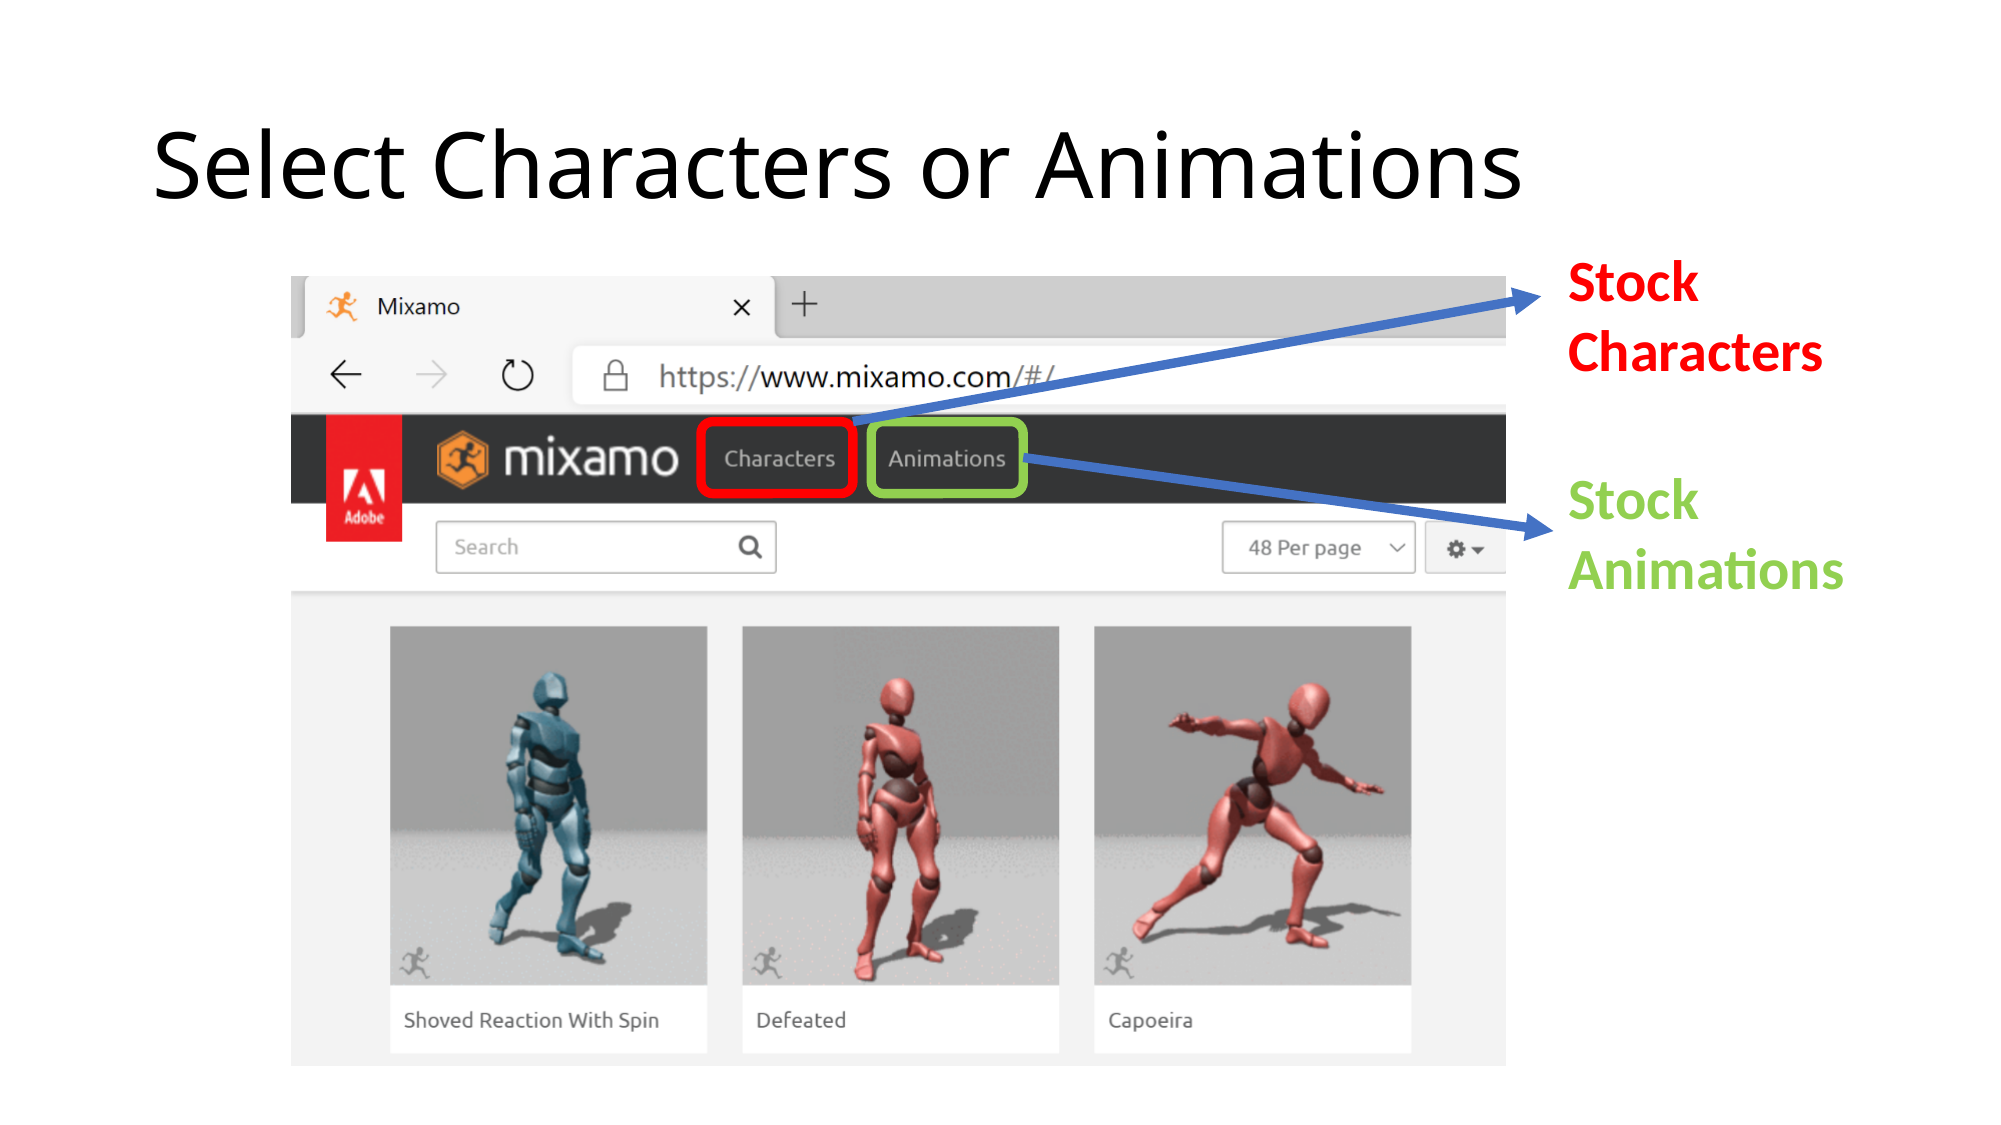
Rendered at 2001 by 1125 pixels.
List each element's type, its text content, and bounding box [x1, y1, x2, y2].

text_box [852, 296, 1542, 422]
picture [291, 276, 1506, 1066]
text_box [1023, 457, 1554, 533]
text_box Stock Characters [1553, 236, 1863, 391]
title Select Characters or Animations [137, 59, 1863, 278]
text_box Stock Animations [1553, 453, 1863, 609]
